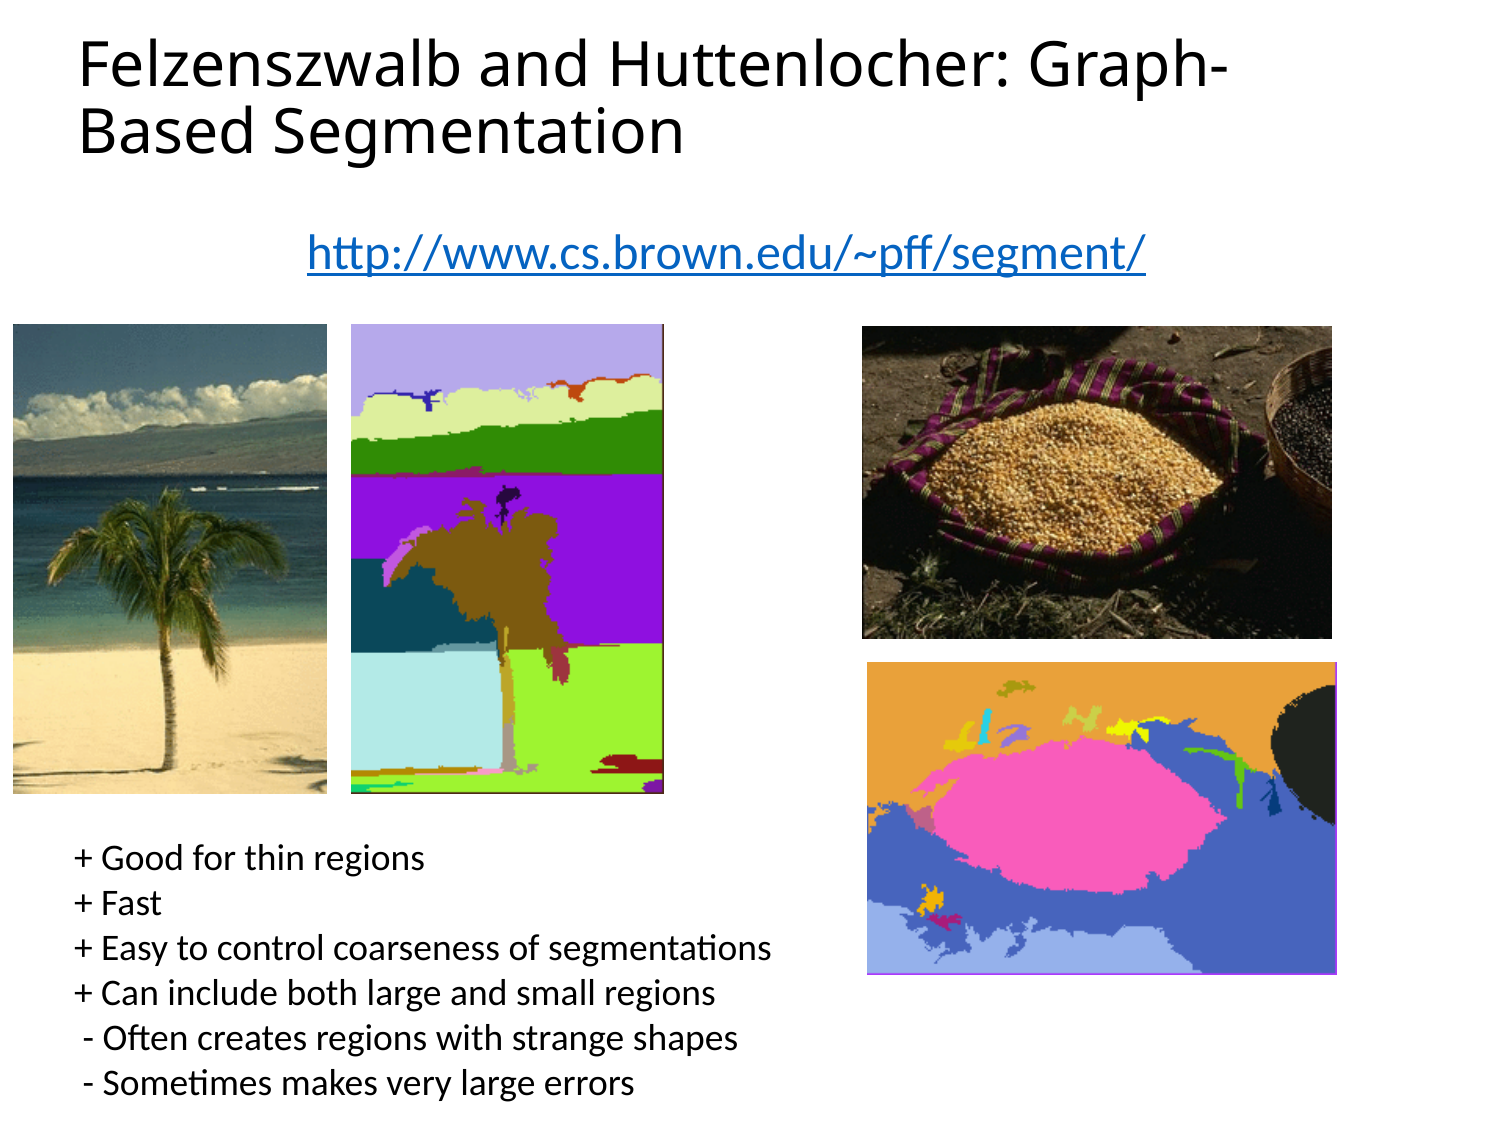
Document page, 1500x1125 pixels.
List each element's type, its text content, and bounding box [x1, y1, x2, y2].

text_box http://www.cs.brown.edu/~pff/segment/ [141, 212, 1186, 288]
picture [13, 324, 327, 794]
picture [867, 662, 1337, 975]
text_box + Good for thin regions + Fast + Easy to control coarseness of segmentations + Can include both large and small regions - Often creates regions with strange shapes - Sometimes makes very large errors [59, 825, 788, 1111]
title Felzenszwalb and Huttenlocher: Graph-Based Segmentation [62, 24, 1413, 175]
picture [351, 324, 664, 794]
picture [862, 326, 1332, 639]
